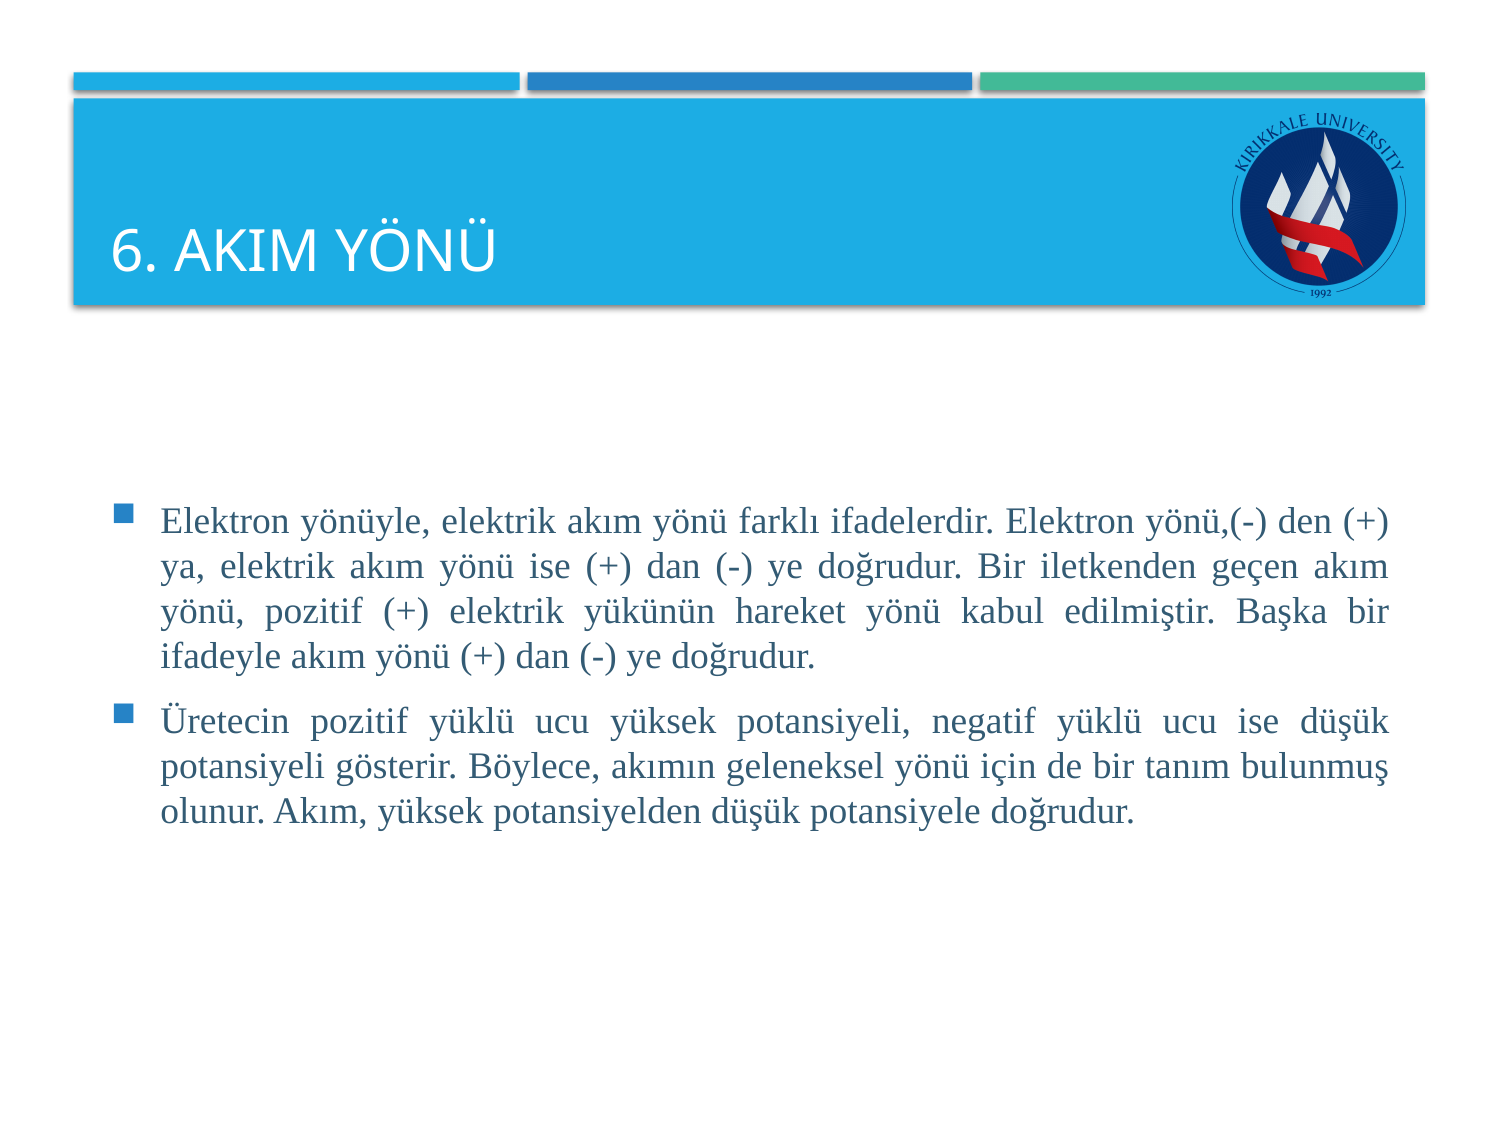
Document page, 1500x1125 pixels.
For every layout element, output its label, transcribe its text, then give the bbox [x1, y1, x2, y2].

list Elektron yönüyle, elektrik akım yönü farklı ifadelerdir. Elektron yönü,(-) den (+) ya, elektrik akım yönü ise (+) dan (-) ye doğrudur. Bir iletkenden geçen akım yönü, pozitif (+) elektrik yükünün hareket yönü kabul edilmiştir. Başka bir ifadeyle akım yönü (+) dan (-) ye doğrudur. Üretecin pozitif yüklü ucu yüksek potansiyeli, negatif yüklü ucu ise düşük potansiyeli gösterir. Böylece, akımın geleneksel yönü için de bir tanım bulunmuş olu­nur. Akım, yüksek potansiyelden düşük potansiyele doğrudur. [95, 365, 1406, 962]
title 6. Akım yönü [95, 112, 1229, 291]
picture [1232, 112, 1407, 298]
